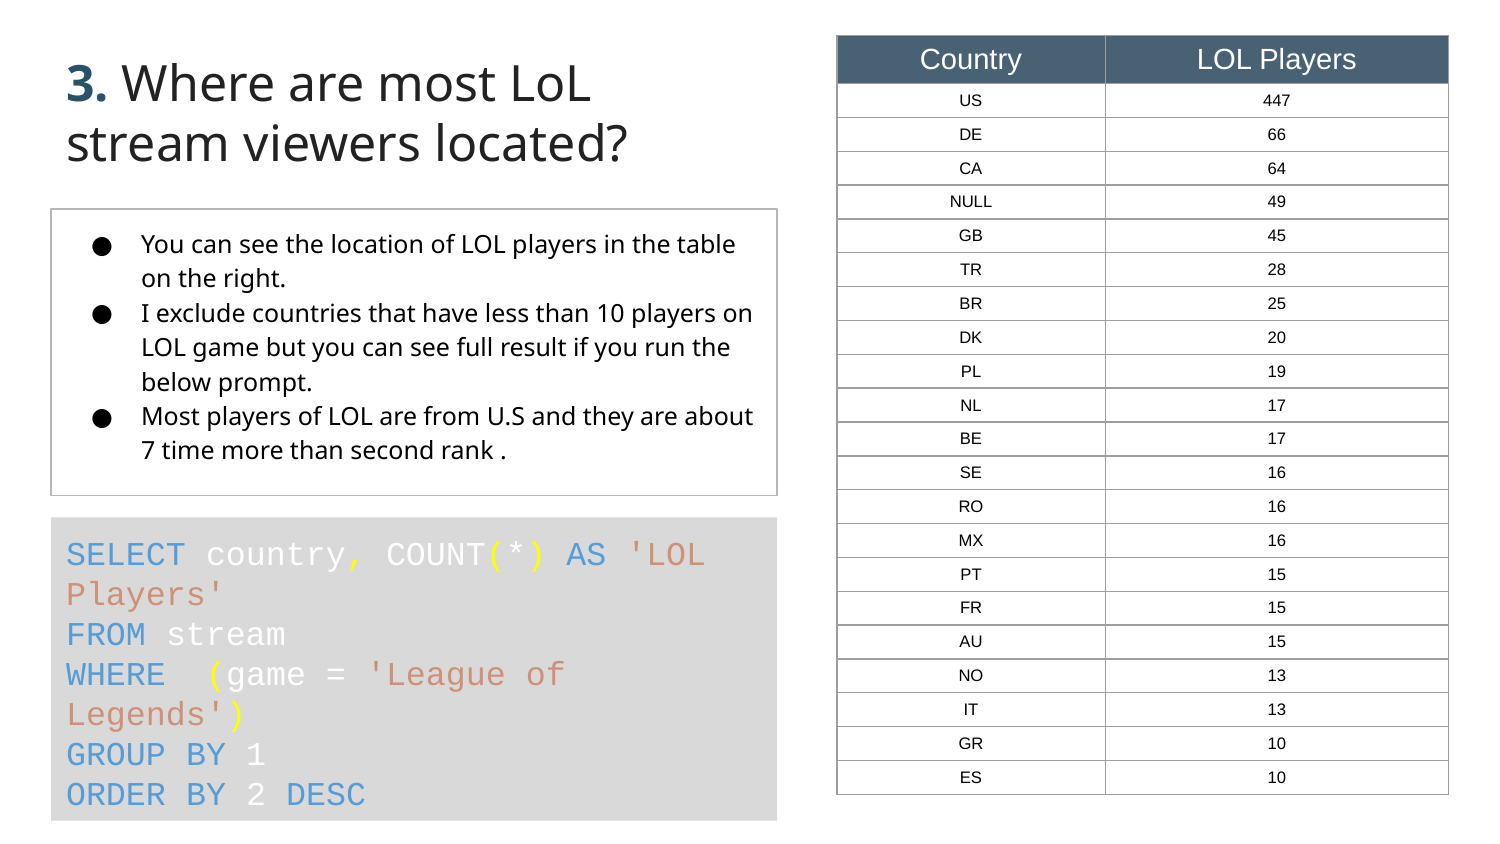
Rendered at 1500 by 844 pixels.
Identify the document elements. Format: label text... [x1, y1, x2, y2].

table_cell 16 [1106, 490, 1448, 523]
table_cell GB [838, 220, 1105, 252]
table_cell 17 [1106, 389, 1448, 421]
table_cell CA [838, 152, 1105, 184]
table_header Country [838, 36, 1105, 83]
table_cell 17 [1106, 423, 1448, 455]
table_cell 447 [1106, 84, 1448, 117]
table_cell 45 [1106, 220, 1448, 252]
table_cell BE [838, 423, 1105, 455]
table_cell NL [838, 389, 1105, 421]
table_cell 16 [1106, 524, 1448, 557]
table_cell IT [838, 693, 1105, 726]
table_cell 66 [1106, 118, 1448, 151]
table_cell NULL [838, 186, 1105, 218]
table_cell AU [838, 626, 1105, 658]
table_cell 16 [1106, 457, 1448, 489]
table_cell MX [838, 524, 1105, 557]
table_cell 15 [1106, 626, 1448, 658]
table_cell 49 [1106, 186, 1448, 218]
table_cell 28 [1106, 253, 1448, 286]
table_cell 25 [1106, 287, 1448, 320]
table_cell 10 [1106, 727, 1448, 760]
table_header LOL Players [1106, 36, 1448, 83]
table_cell 10 [1106, 761, 1448, 794]
table_cell 15 [1106, 592, 1448, 624]
table_cell FR [838, 592, 1105, 624]
table_cell 13 [1106, 693, 1448, 726]
table_cell DE [838, 118, 1105, 151]
table_cell 20 [1106, 321, 1448, 354]
table_cell ES [838, 761, 1105, 794]
table_cell 13 [1106, 660, 1448, 692]
text_box You can see the location of LOL players in the table on the right. I exclude countries that have less than 10 players on LOL game but you can see full result if you run the below prompt. Most players of LOL are from U.S and they are about 7 time more than second rank . [51, 209, 778, 496]
table_cell 64 [1106, 152, 1448, 184]
table_cell BR [838, 287, 1105, 320]
text_box SELECT country, COUNT(*) AS 'LOL Players' FROM stream WHERE (game = 'League of Legends') GROUP BY 1 ORDER BY 2 DESC [51, 517, 778, 821]
table_cell 19 [1106, 355, 1448, 387]
table_cell PL [838, 355, 1105, 387]
table_cell PT [838, 558, 1105, 591]
table_cell NO [838, 660, 1105, 692]
table_cell GR [838, 727, 1105, 760]
table_cell DK [838, 321, 1105, 354]
table_cell US [838, 84, 1105, 117]
table_cell RO [838, 490, 1105, 523]
table_cell TR [838, 253, 1105, 286]
table_cell 15 [1106, 558, 1448, 591]
table_cell SE [838, 457, 1105, 489]
text_box 3. Where are most LoL stream viewers located? [51, 35, 778, 187]
